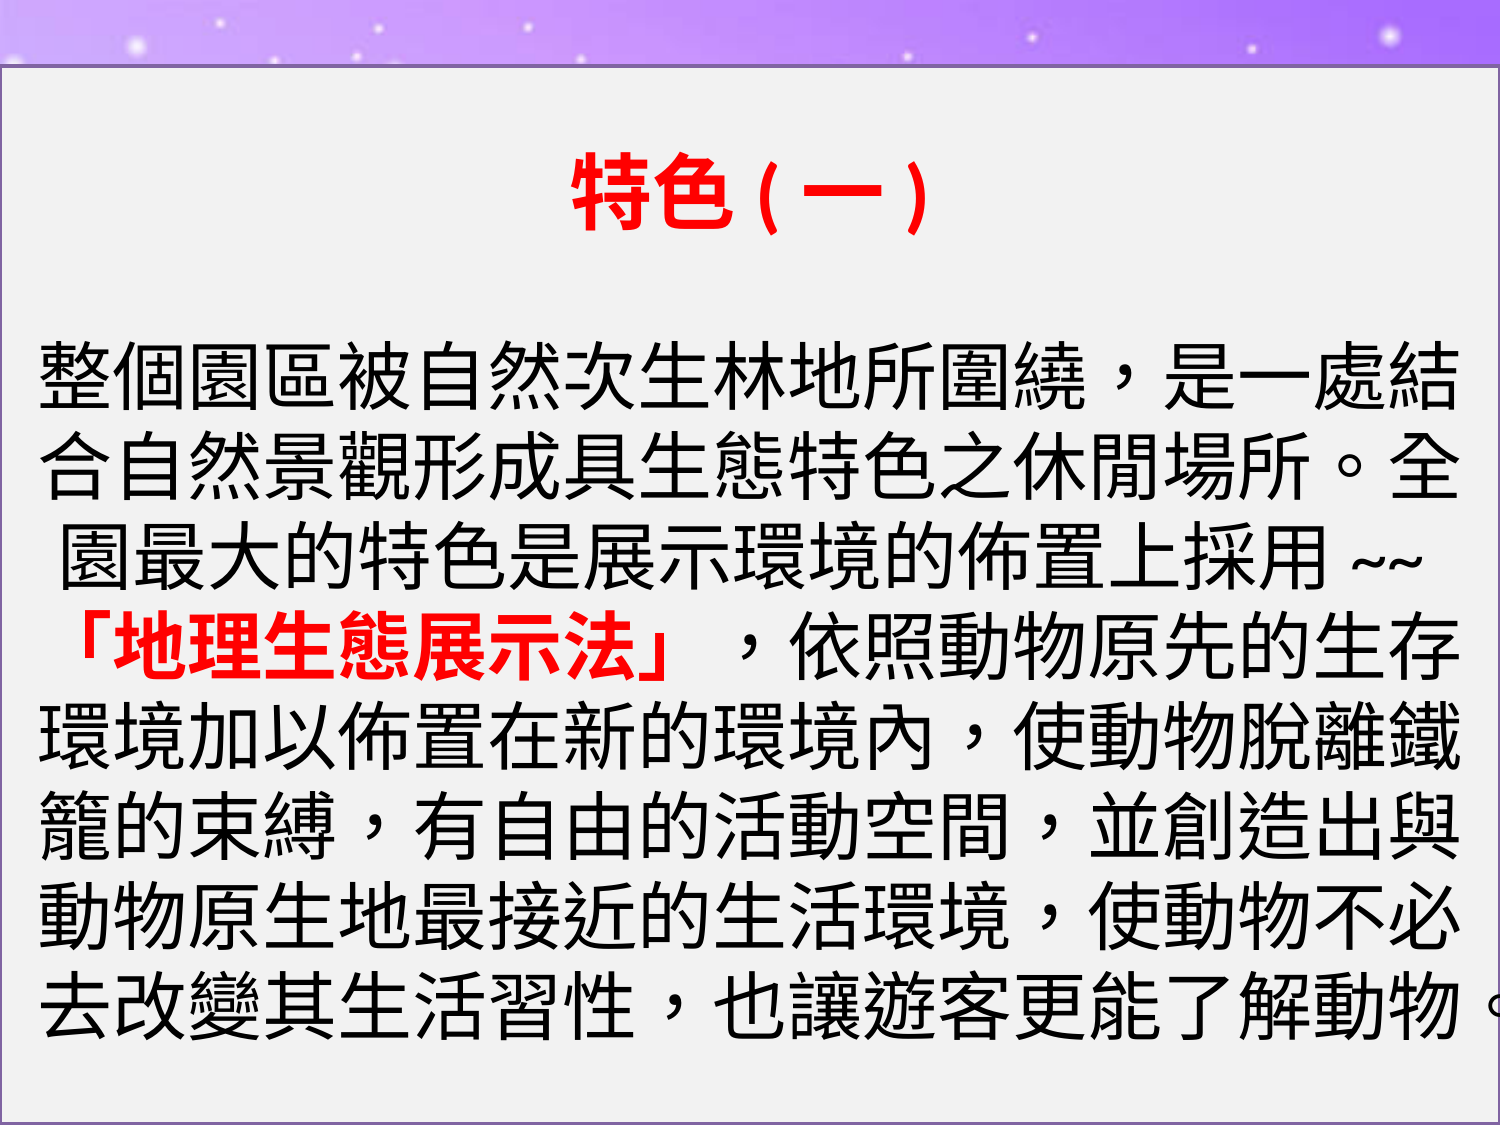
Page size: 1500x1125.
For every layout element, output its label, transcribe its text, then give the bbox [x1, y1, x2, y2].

picture [0, 0, 1500, 64]
title 特色(一) 整個園區被自然次生林地所圍繞，是一處結合自然景觀形成具生態特色之休閒場所。全園最大的特色是展示環境的佈置上採用~~「地理生態展示法」，依照動物原先的生存環境加以佈置在新的環境內，使動物脫離鐵籠的束縛，有自由的活動空間，並創造出與動物原生地最接近的生活環境，使動物不必去改變其生活習性，也讓遊客更能了解動物。 [0, 64, 1500, 1125]
